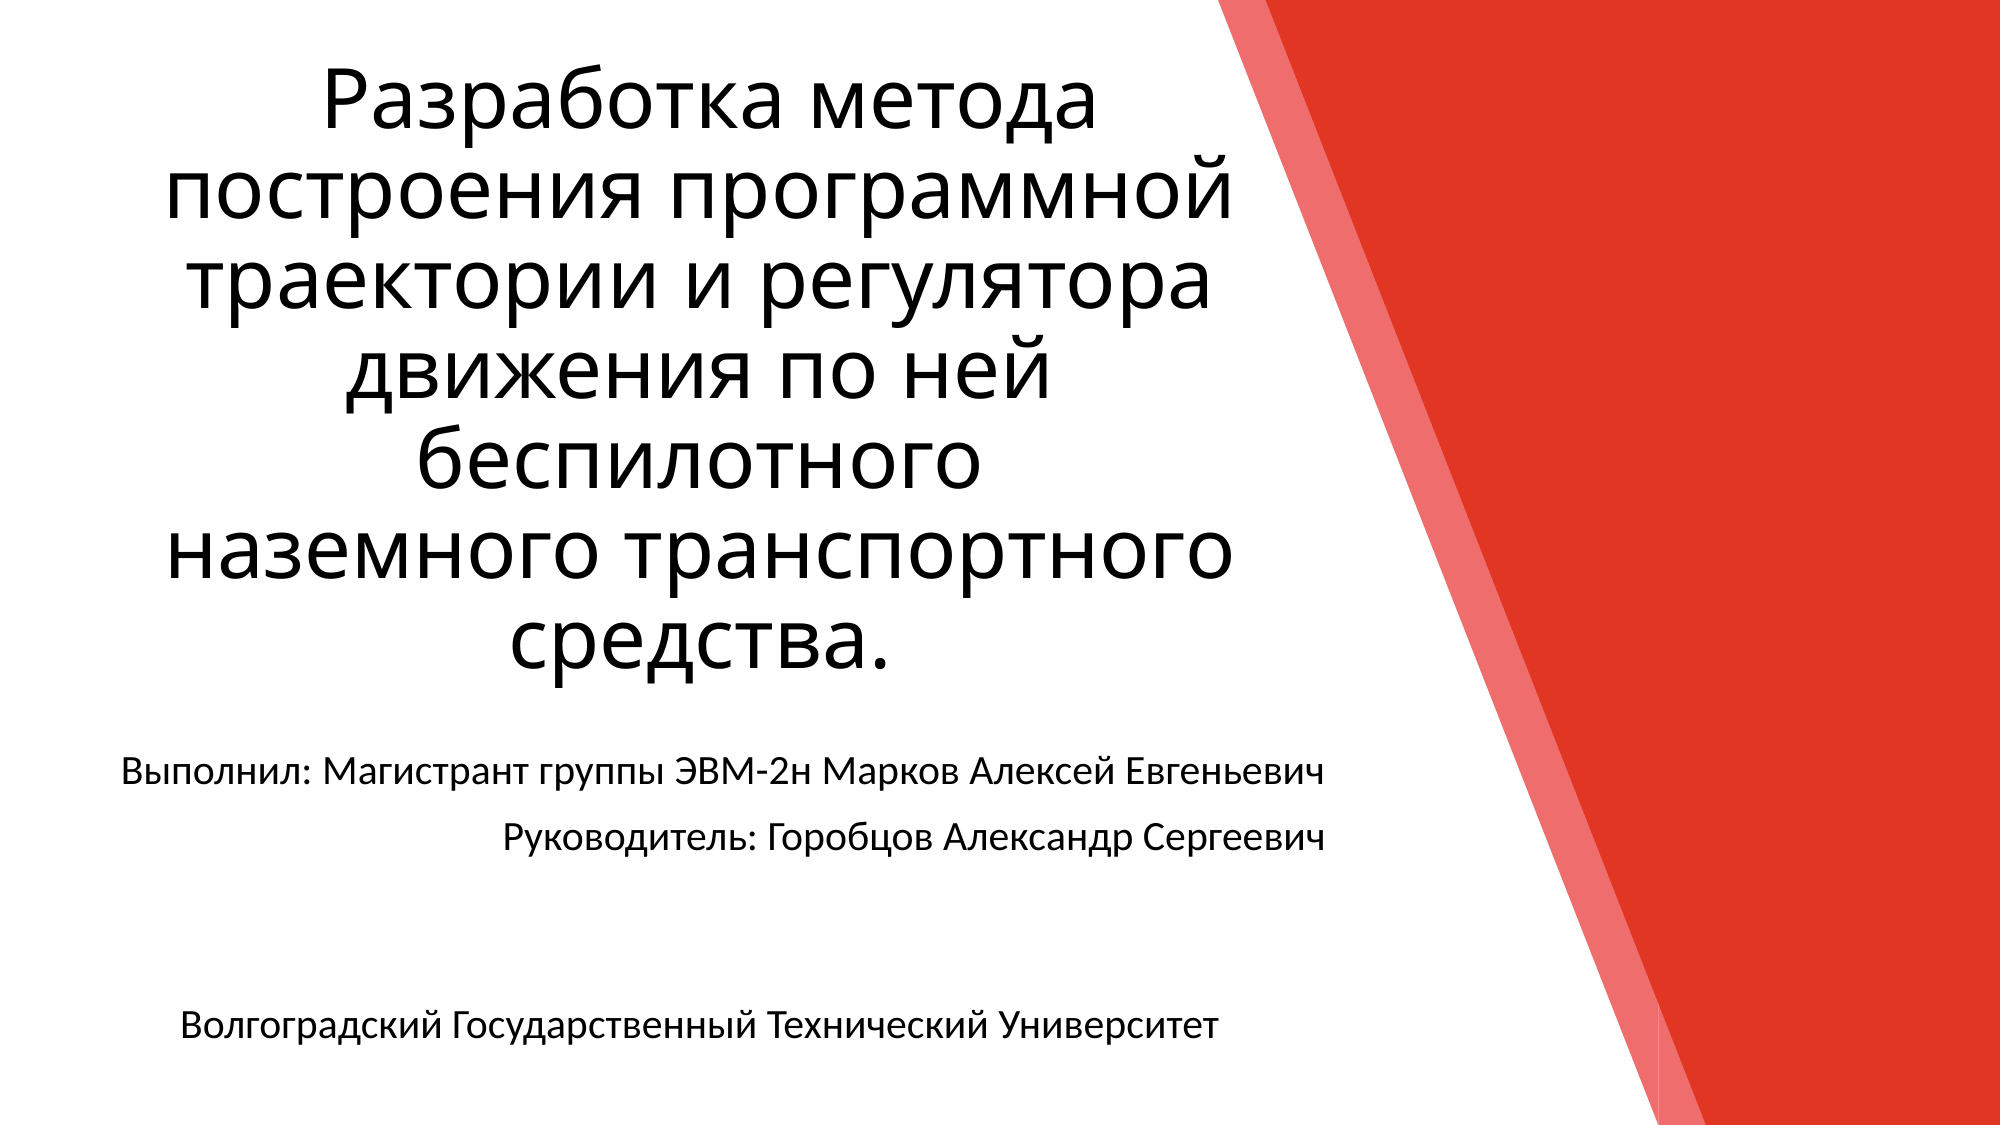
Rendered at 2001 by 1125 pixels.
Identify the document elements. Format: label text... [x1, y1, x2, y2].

title Разработка метода построения программной траектории и регулятора движения по ней беспилотного наземного транспортного средства. [59, 29, 1341, 694]
subtitle Выполнил: Магистрант группы ЭВМ-2н Марков Алексей Евгеньевич Руководитель: Горобцов Александр Сергеевич [59, 740, 1341, 902]
text_box Волгоградский Государственный Технический Университет [59, 995, 1341, 1082]
